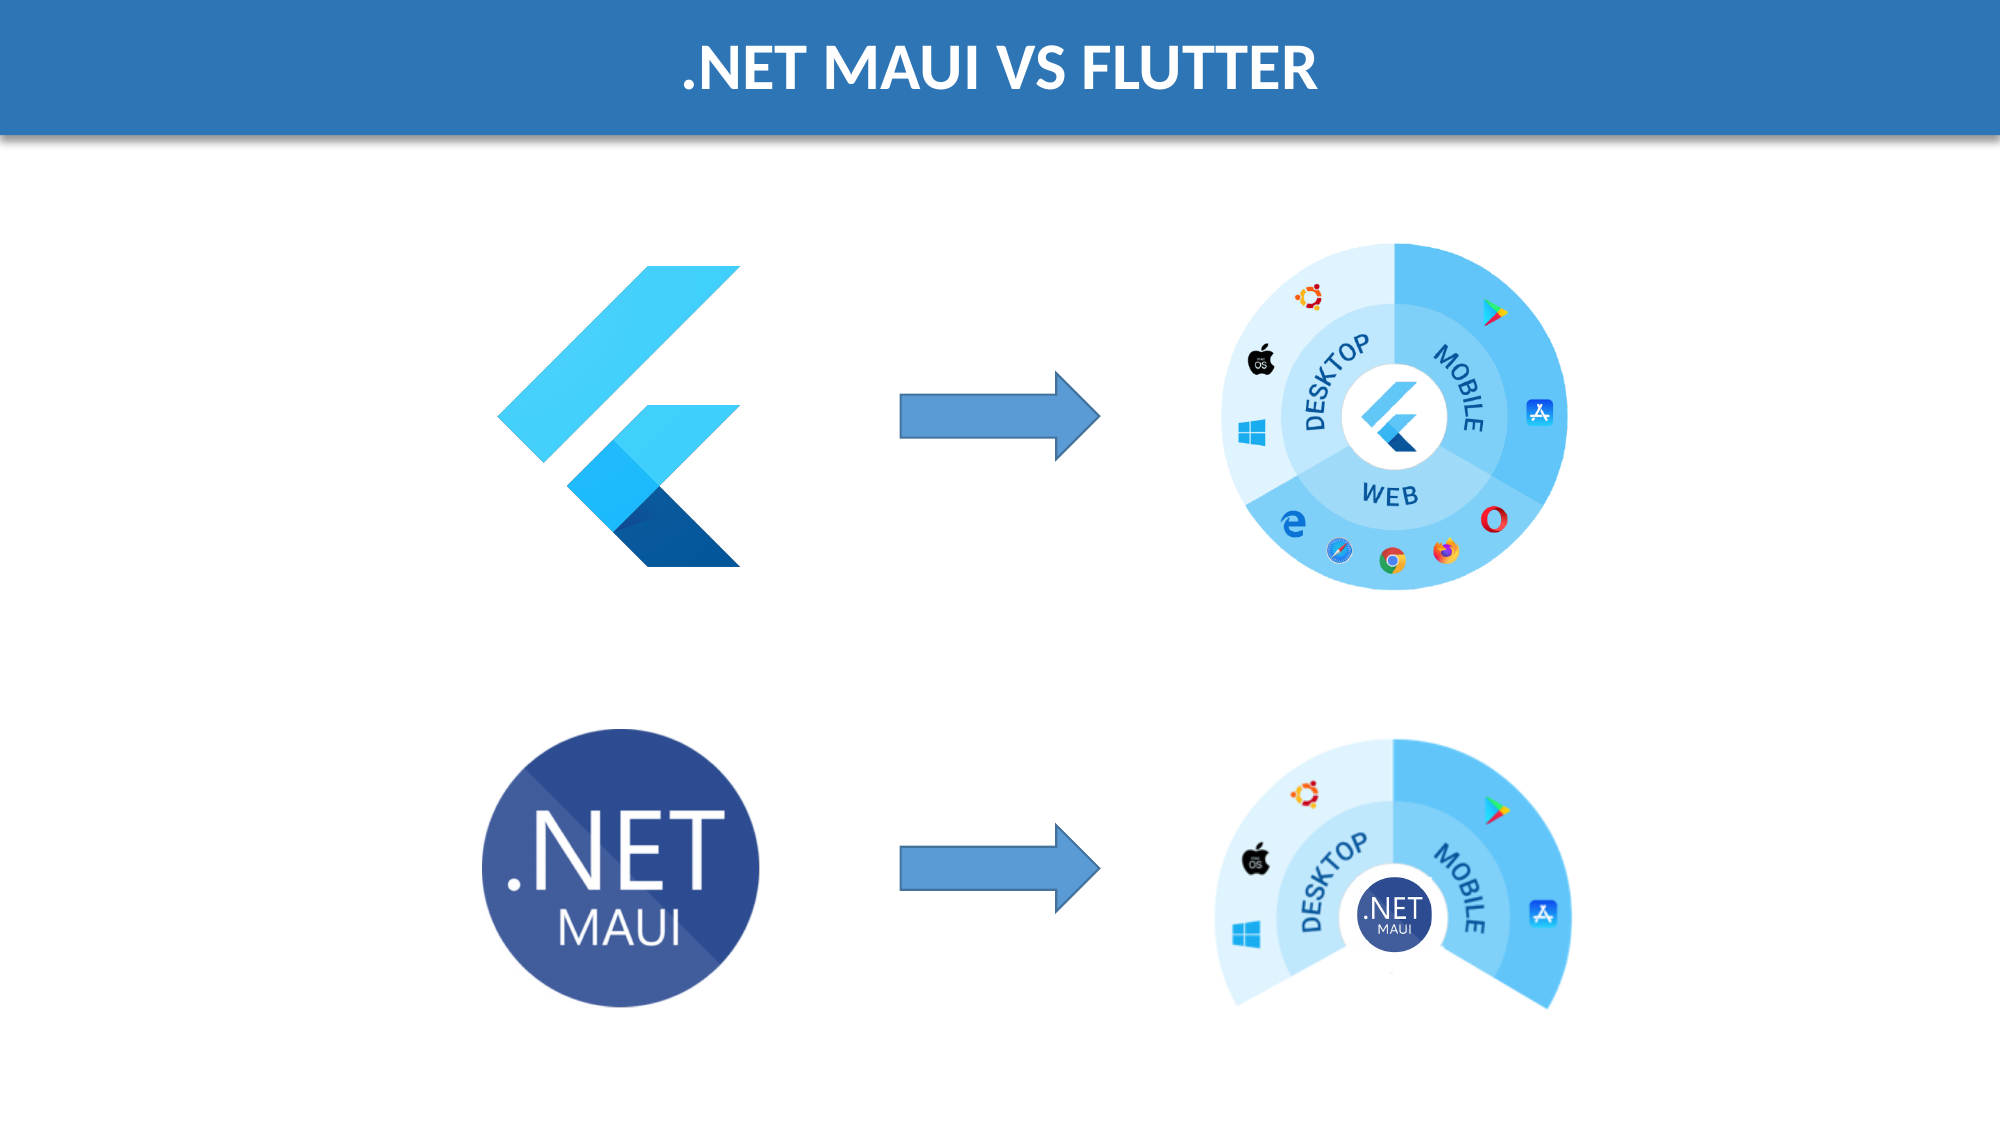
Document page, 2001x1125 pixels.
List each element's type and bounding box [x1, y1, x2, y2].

picture [1085, 231, 1703, 602]
text_box [899, 822, 1101, 914]
picture [469, 266, 770, 567]
text_box [1186, 718, 1611, 1019]
text_box [899, 370, 1085, 462]
text_box [0, 0, 2000, 136]
list [470, 718, 771, 1019]
